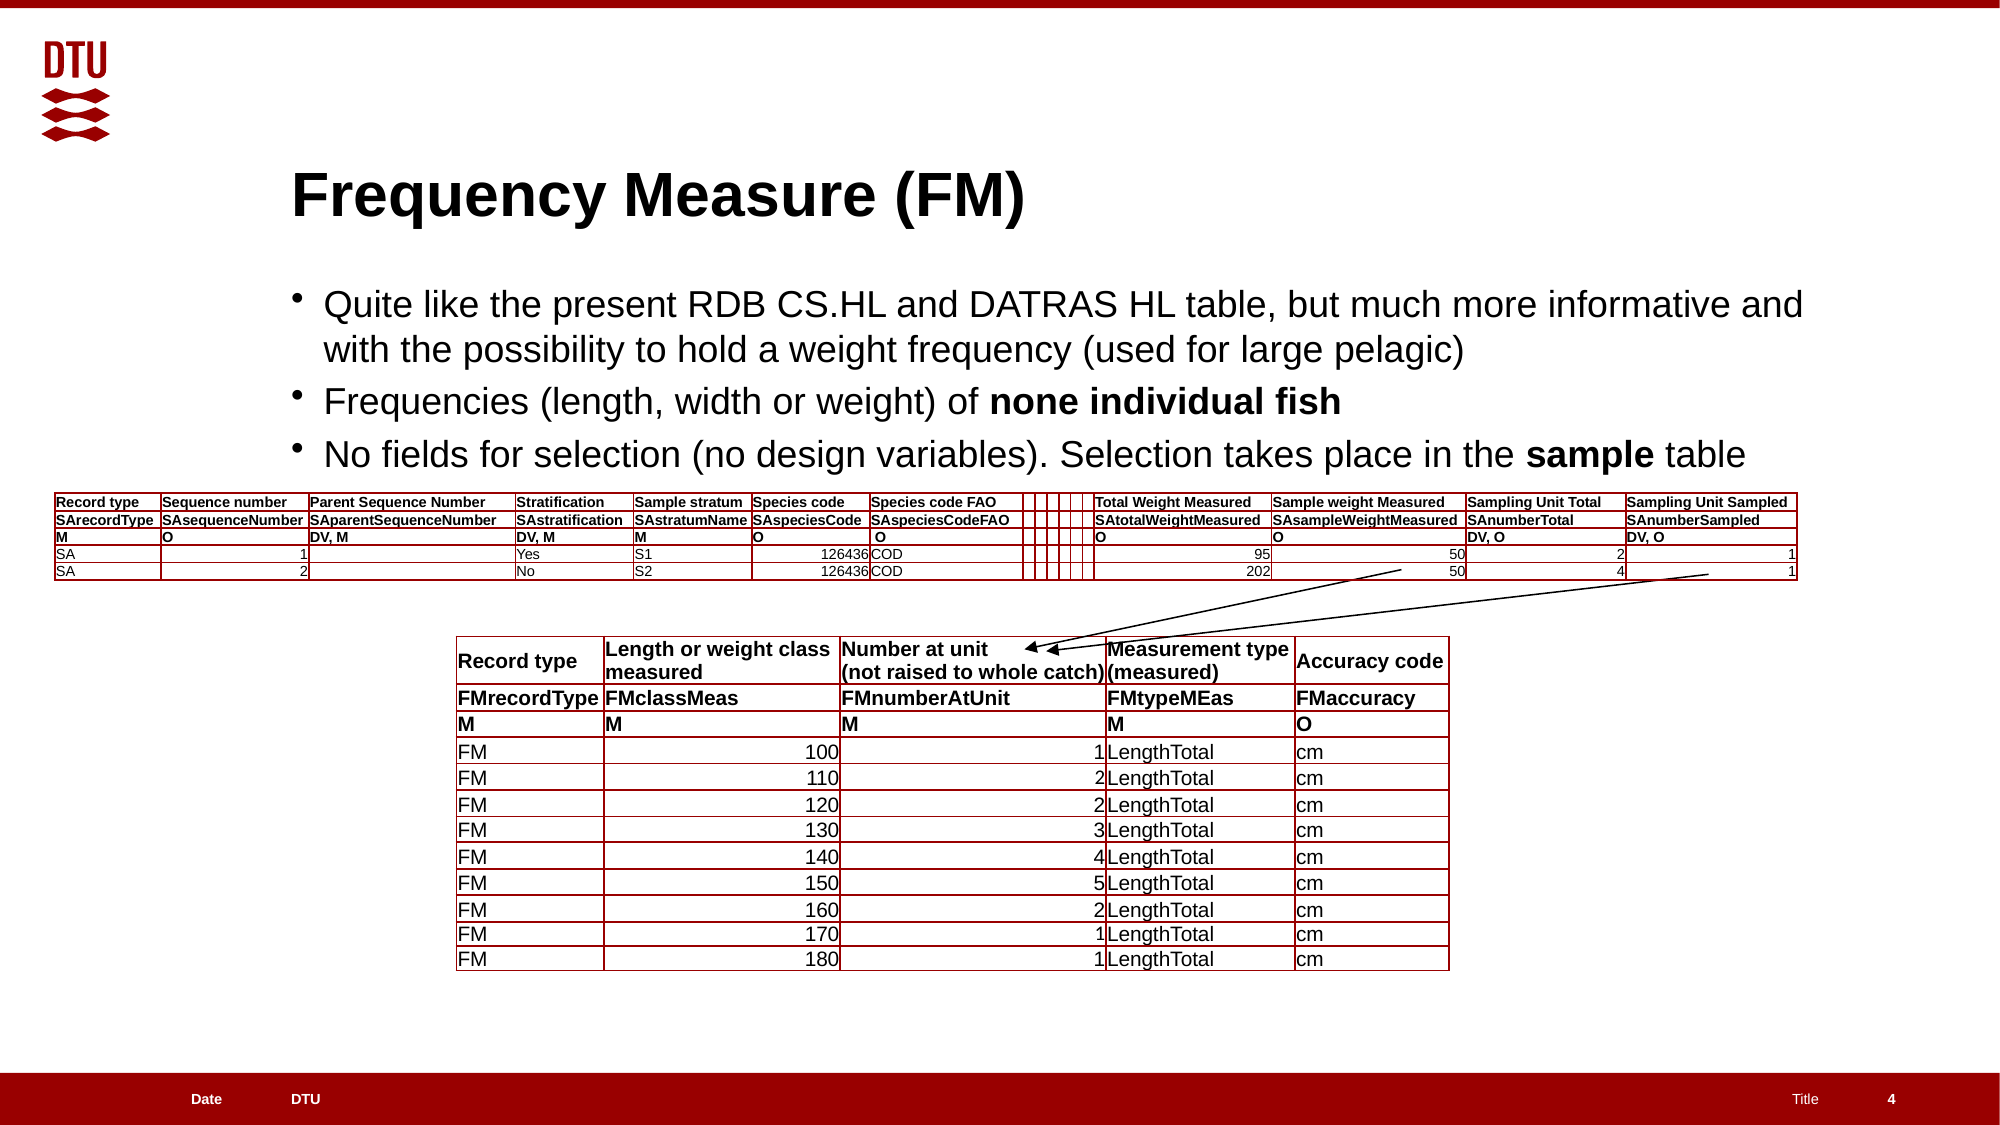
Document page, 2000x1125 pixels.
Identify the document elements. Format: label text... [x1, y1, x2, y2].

table_cell 100 [605, 738, 839, 763]
table_cell cm [1296, 947, 1448, 970]
table_cell [1036, 546, 1046, 562]
table_cell Yes [516, 546, 633, 562]
table_cell 126436 [753, 546, 869, 562]
table_header Record type [56, 494, 160, 510]
table_cell FMrecordType [457, 685, 603, 710]
table_cell [1048, 563, 1058, 568]
table_cell SAsampleWeightMeasured [1272, 512, 1465, 527]
table_cell 2 [841, 764, 1105, 789]
table_cell O [1296, 712, 1448, 736]
table_header Sequence number [162, 494, 308, 510]
table_cell S2 [634, 563, 751, 579]
table_cell [1060, 529, 1070, 544]
table_cell 120 [605, 791, 839, 816]
table_cell O [1095, 529, 1271, 544]
table_cell M [457, 712, 603, 736]
list Quite like the present RDB CS.HL and DATRAS HL table, but much more informative and with the possibility to hold a weight frequency (used for large pelagic) Frequencies (length, width or weight) of none individual fish No fields for selection (no design variables). Selection takes place in the sample table [291, 279, 1819, 1026]
title Frequency Measure (FM) [291, 69, 1819, 230]
table_header [1024, 494, 1034, 510]
table_cell FM [457, 791, 603, 816]
table_cell SAnumberSampled [1627, 512, 1796, 527]
table_header [1083, 494, 1093, 510]
table_cell FMclassMeas [605, 685, 839, 710]
table_cell SAstratumName [634, 512, 751, 527]
table_cell DV, O [1467, 529, 1625, 544]
table_header Species code FAO [871, 494, 1022, 510]
table_cell LengthTotal [1107, 870, 1294, 894]
table_cell LengthTotal [1107, 791, 1294, 816]
table_cell 110 [605, 764, 839, 789]
table_cell FM [457, 738, 603, 763]
table_cell LengthTotal [1107, 738, 1294, 763]
table_cell 140 [605, 843, 839, 868]
table_cell 202 [1095, 563, 1271, 568]
table_cell FM [457, 843, 603, 868]
table_cell 4 [1467, 563, 1625, 572]
table_cell SA [56, 563, 160, 579]
table_cell No [516, 563, 633, 579]
table_cell cm [1296, 791, 1448, 816]
table_header Record type [457, 637, 603, 683]
table_cell SAsequenceNumber [162, 512, 308, 527]
table_cell cm [1296, 817, 1448, 841]
table_cell 2 [841, 791, 1105, 816]
table_cell SAparentSequenceNumber [310, 512, 515, 527]
table_header Stratification [516, 494, 633, 510]
table_cell DV, M [310, 529, 515, 544]
table_cell SA [56, 546, 160, 562]
table_cell LengthTotal [1107, 843, 1294, 868]
table_cell 3 [841, 817, 1105, 841]
table_cell 95 [1095, 546, 1271, 562]
table_cell SAstratification [516, 512, 633, 527]
table_cell FM [457, 817, 603, 841]
table_cell M [605, 712, 839, 736]
table_cell 130 [605, 817, 839, 841]
table_cell [1024, 529, 1034, 544]
table_header Sampling Unit Sampled [1627, 494, 1796, 510]
table_cell O [162, 529, 308, 544]
table_cell O [871, 529, 1022, 544]
table_cell FMtypeMEas [1107, 685, 1294, 710]
table_cell COD [871, 563, 1022, 579]
table_cell LengthTotal [1107, 923, 1294, 945]
table_cell [1071, 563, 1082, 568]
table_cell 1 [841, 947, 1105, 970]
table_cell DV, O [1627, 529, 1796, 544]
table_header Parent Sequence Number [310, 494, 515, 510]
table_cell SAtotalWeightMeasured [1095, 512, 1271, 527]
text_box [1045, 573, 1709, 652]
table_cell 1 [841, 923, 1105, 945]
table_cell [1083, 512, 1093, 527]
table_cell cm [1296, 870, 1448, 894]
table_cell COD [871, 546, 1022, 562]
table_cell FM [457, 947, 603, 970]
table_cell 1 [1627, 546, 1796, 562]
table_cell FM [457, 923, 603, 945]
table_cell DV, M [516, 529, 633, 544]
table_header Total Weight Measured [1095, 494, 1271, 510]
table_cell [310, 563, 515, 579]
table_cell [1071, 529, 1082, 544]
table_cell [1071, 546, 1082, 562]
table_header [1048, 494, 1058, 510]
slide_number 4 [1887, 1073, 1959, 1125]
table_cell 170 [605, 923, 839, 945]
table_cell [1036, 512, 1046, 527]
table_cell [1083, 546, 1093, 562]
table_cell 160 [605, 896, 839, 921]
table_cell [1060, 563, 1070, 568]
table_cell SArecordType [56, 512, 160, 527]
table_cell [310, 546, 515, 562]
table_cell FMnumberAtUnit [841, 685, 1105, 710]
table_header Length or weight class measured [605, 637, 839, 683]
table_cell 2 [1467, 546, 1625, 562]
table_cell SAspeciesCode [753, 512, 869, 527]
table_cell [1048, 546, 1058, 562]
table_header [1036, 494, 1046, 510]
table_cell O [753, 529, 869, 544]
table_cell LengthTotal [1107, 947, 1294, 970]
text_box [1024, 569, 1402, 650]
table_cell [1083, 529, 1093, 544]
table_cell [1024, 563, 1034, 569]
table_cell [1071, 512, 1082, 527]
table_cell 50 [1272, 546, 1465, 562]
table_header Measurement type (measured) [1107, 660, 1294, 683]
table_header Number at unit (not raised to whole catch) [841, 637, 1105, 683]
table_cell FMaccuracy [1296, 685, 1448, 710]
table_cell LengthTotal [1107, 896, 1294, 921]
table_cell 2 [162, 563, 308, 579]
table_cell FM [457, 870, 603, 894]
table_cell 2 [841, 896, 1105, 921]
table_header [1060, 494, 1070, 510]
table_cell 1 [1627, 563, 1796, 579]
table_cell M [1107, 712, 1294, 736]
table_cell M [841, 712, 1105, 736]
table_cell 126436 [753, 563, 869, 579]
table_cell 4 [841, 843, 1105, 868]
table_cell [1036, 529, 1046, 544]
table_cell S1 [634, 546, 751, 562]
table_cell O [1272, 529, 1465, 544]
table_cell [1036, 563, 1046, 568]
table_header [1071, 494, 1082, 510]
table_cell LengthTotal [1107, 764, 1294, 789]
table_cell [1060, 512, 1070, 527]
table_cell [1060, 546, 1070, 562]
table_header Species code [753, 494, 869, 510]
table_cell [1024, 512, 1034, 527]
table_cell M [56, 529, 160, 544]
table_cell cm [1296, 843, 1448, 868]
table_cell FM [457, 764, 603, 789]
table_cell cm [1296, 764, 1448, 789]
table_cell [1024, 546, 1034, 562]
table_header Sample weight Measured [1272, 494, 1465, 510]
table_cell FM [457, 896, 603, 921]
table_cell 180 [605, 947, 839, 970]
table_cell cm [1296, 923, 1448, 945]
table_cell 1 [841, 738, 1105, 763]
table_cell cm [1296, 738, 1448, 763]
table_header Accuracy code [1296, 660, 1448, 683]
table_cell 50 [1272, 563, 1465, 572]
table_cell 5 [841, 870, 1105, 894]
table_header Sampling Unit Total [1467, 494, 1625, 510]
table_cell 1 [162, 546, 308, 562]
table_cell M [634, 529, 751, 544]
table_cell [1048, 512, 1058, 527]
table_cell [1048, 529, 1058, 544]
table_header Sample stratum [634, 494, 751, 510]
table_cell cm [1296, 896, 1448, 921]
table_cell 150 [605, 870, 839, 894]
table_cell [1083, 563, 1093, 568]
table_cell SAspeciesCodeFAO [871, 512, 1022, 527]
table_cell LengthTotal [1107, 817, 1294, 841]
table_cell SAnumberTotal [1467, 512, 1625, 527]
